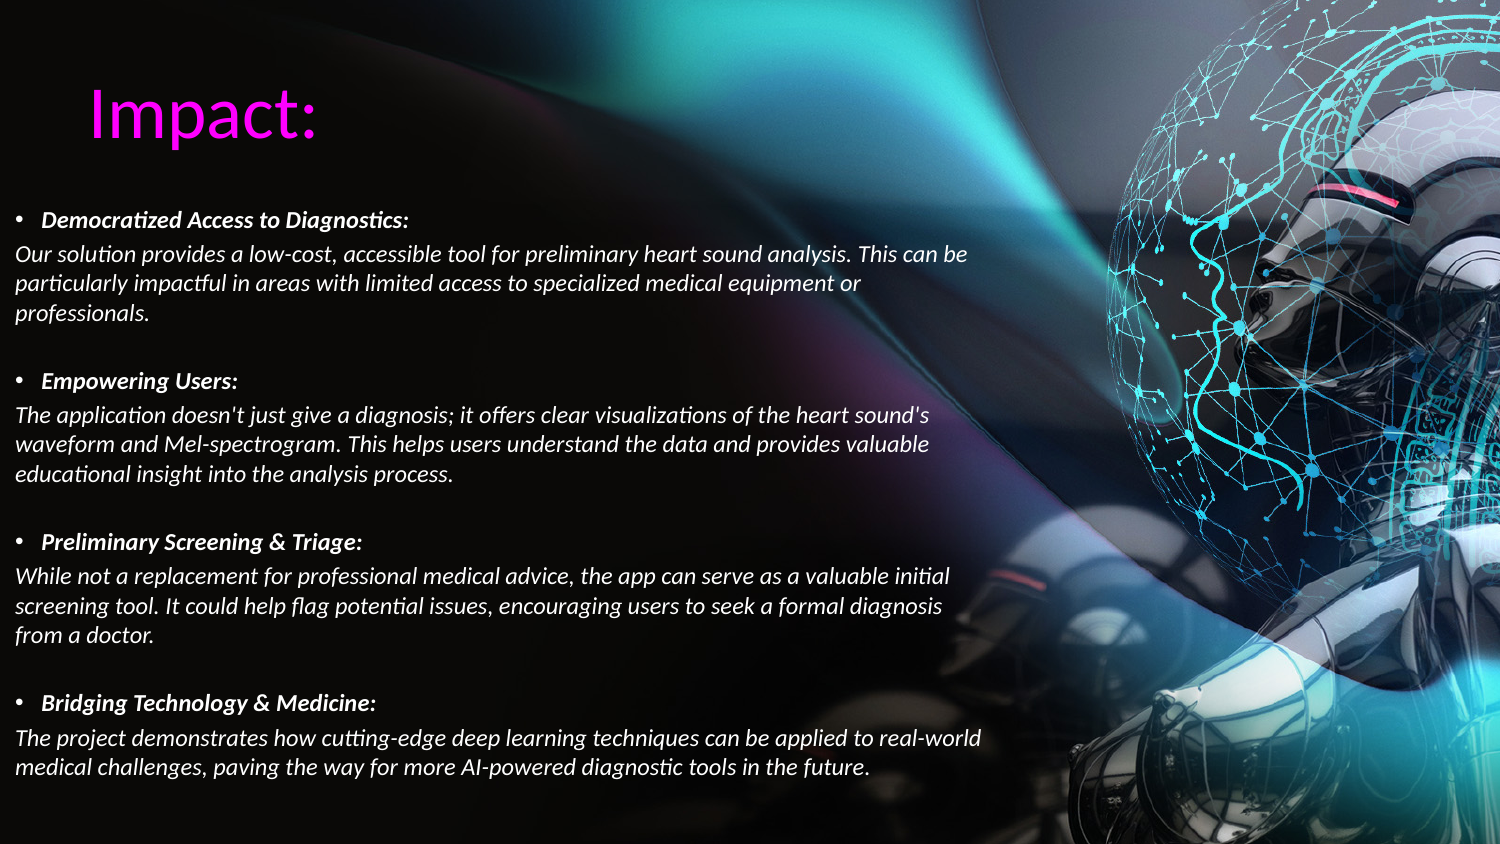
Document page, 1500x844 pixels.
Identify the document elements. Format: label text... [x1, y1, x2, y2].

picture [0, 0, 1500, 844]
list Democratized Access to Diagnostics: Our solution provides a low-cost, accessible tool for preliminary heart sound analysis. This can be particularly impactful in areas with limited access to specialized medical equipment or professionals. Empowering Users: The application doesn't just give a diagnosis; it offers clear visualizations of the heart sound's waveform and Mel-spectrogram. This helps users understand the data and provides valuable educational insight into the analysis process. Preliminary Screening & Triage: While not a replacement for professional medical advice, the app can serve as a valuable initial screening tool. It could help flag potential issues, encouraging users to seek a formal diagnosis from a doctor. Bridging Technology & Medicine: The project demonstrates how cutting-edge deep learning techniques can be applied to real-world medical challenges, paving the way for more AI-powered diagnostic tools in the future. [0, 196, 1000, 803]
title Impact: [73, 46, 1074, 172]
